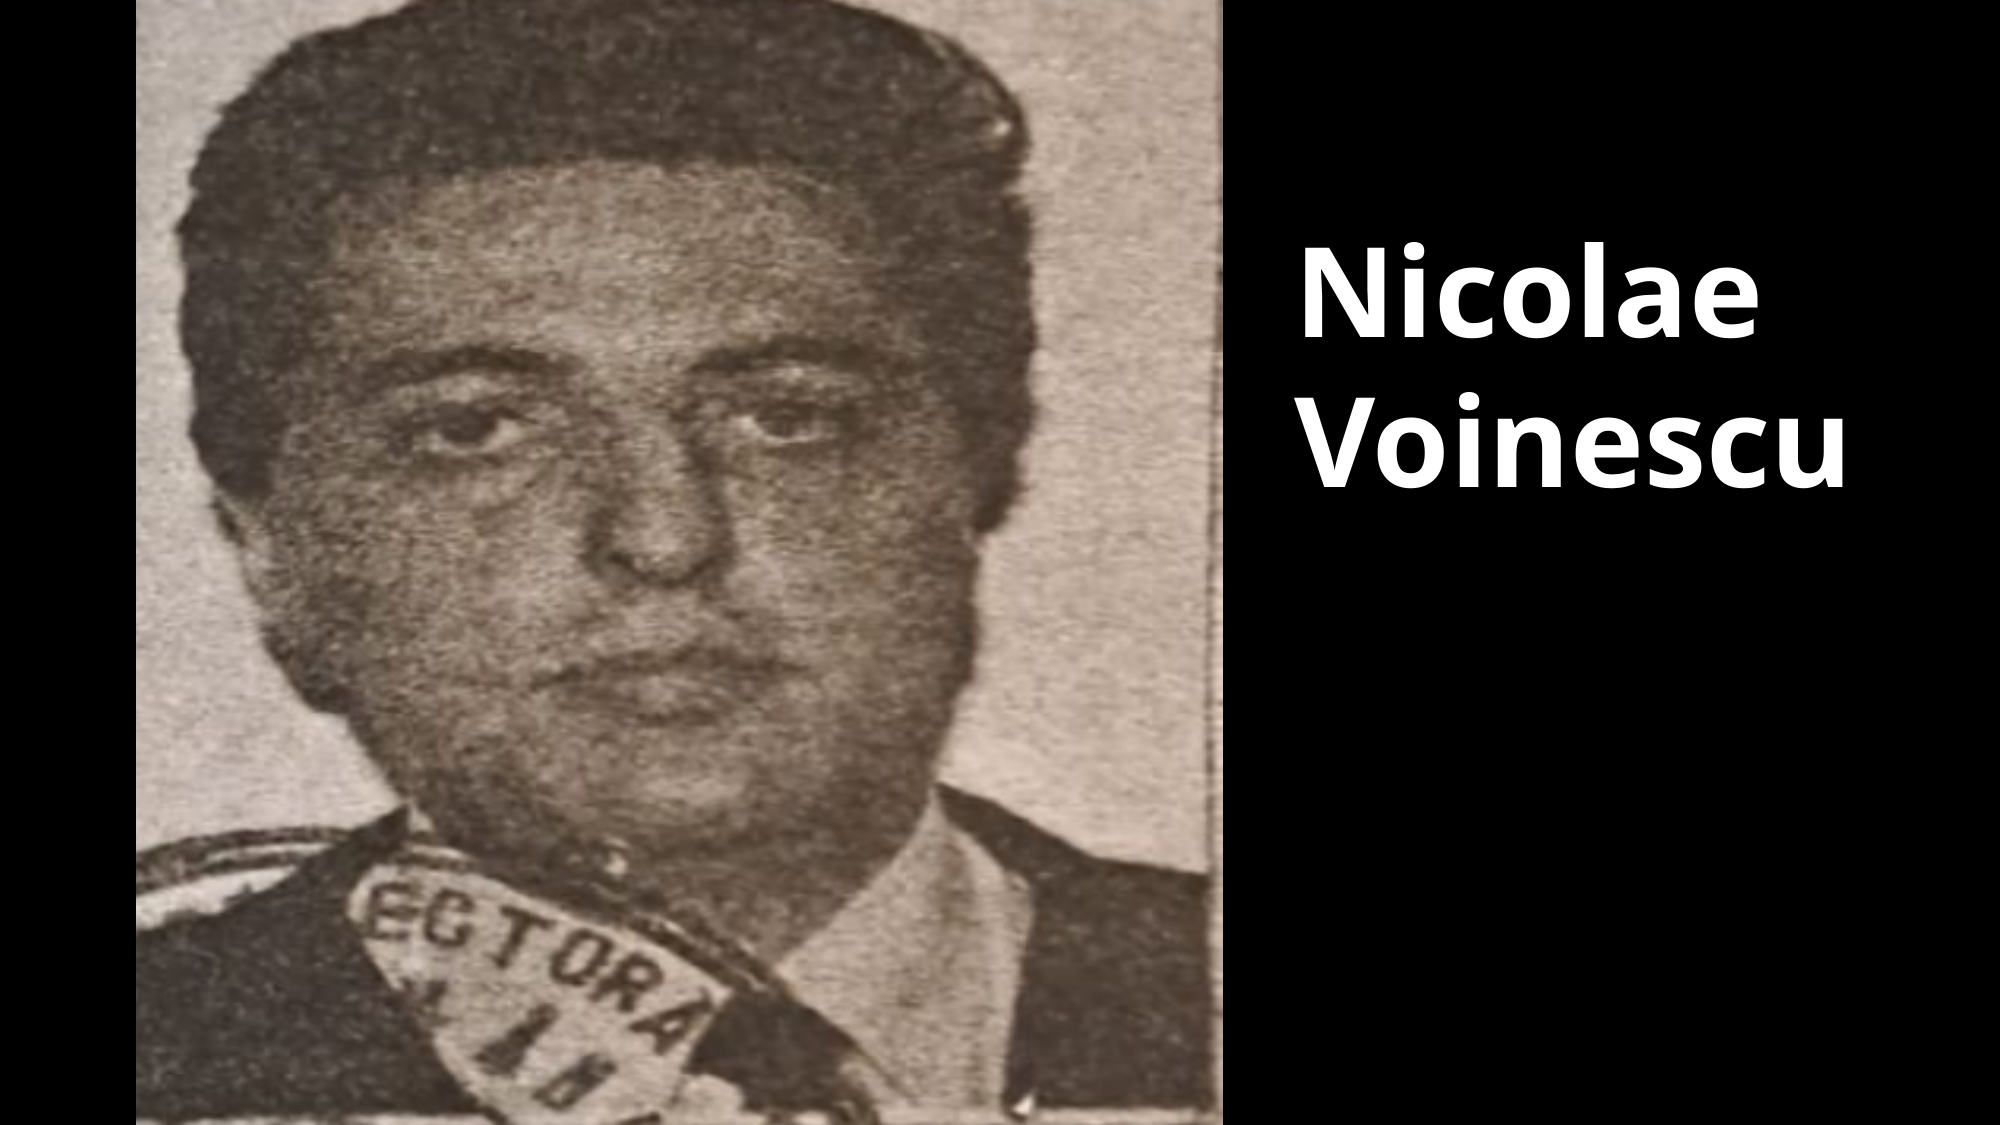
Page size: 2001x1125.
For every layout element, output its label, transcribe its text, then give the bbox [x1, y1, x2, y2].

title Nicolae Voinescu [1279, 204, 1908, 771]
text_box [1223, 0, 2000, 1125]
text_box [0, 0, 136, 1125]
picture [136, 0, 1223, 1125]
